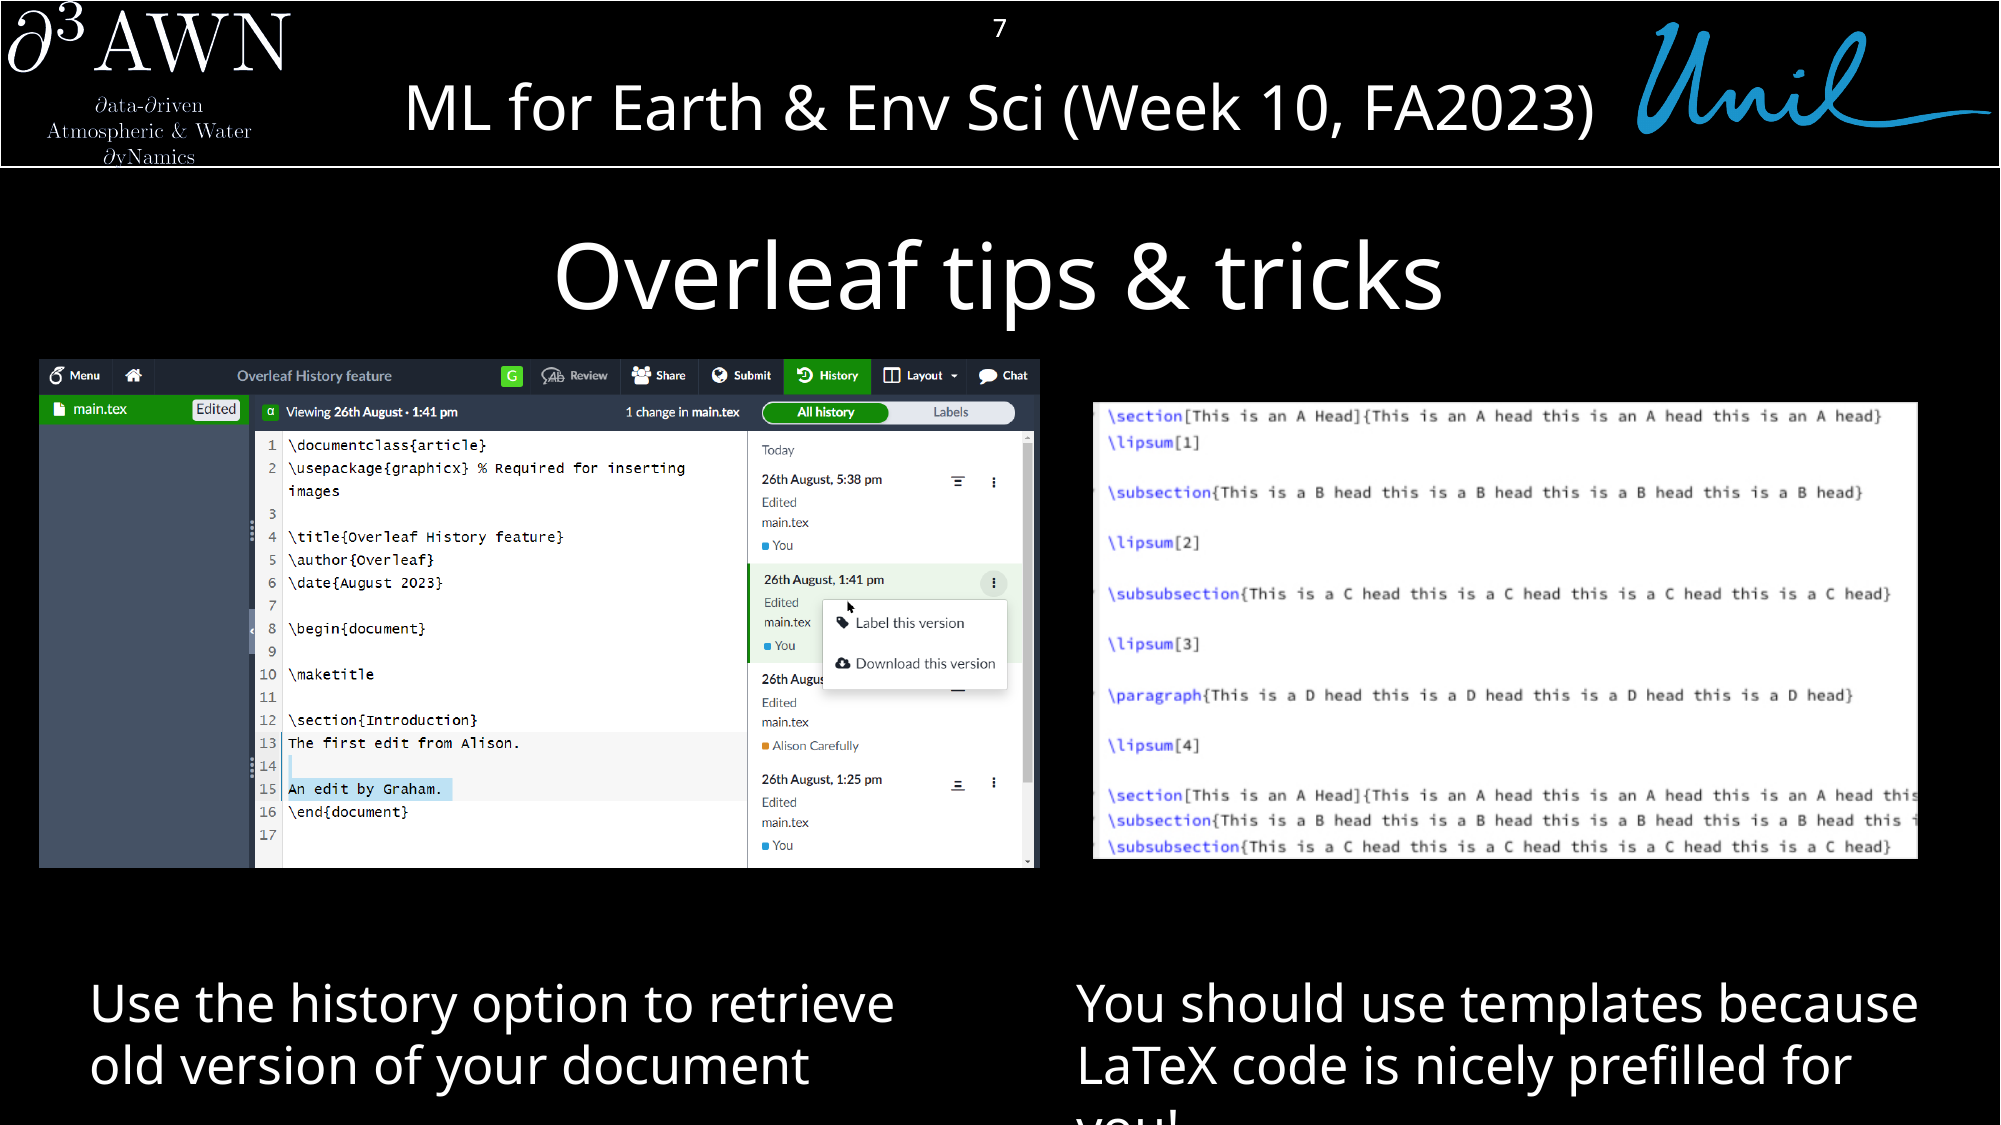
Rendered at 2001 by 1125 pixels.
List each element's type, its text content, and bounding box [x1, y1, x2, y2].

picture [1609, 22, 2000, 145]
picture [39, 359, 1040, 868]
title Overleaf tips & tricks [0, 171, 2000, 389]
text_box You should use templates because LaTeX code is nicely prefilled for you! [1061, 962, 1964, 1125]
picture [1093, 402, 1918, 859]
slide_number 7 [774, 0, 1225, 60]
picture [0, 0, 298, 168]
text_box Use the history option to retrieve old version of your document [74, 962, 977, 1103]
